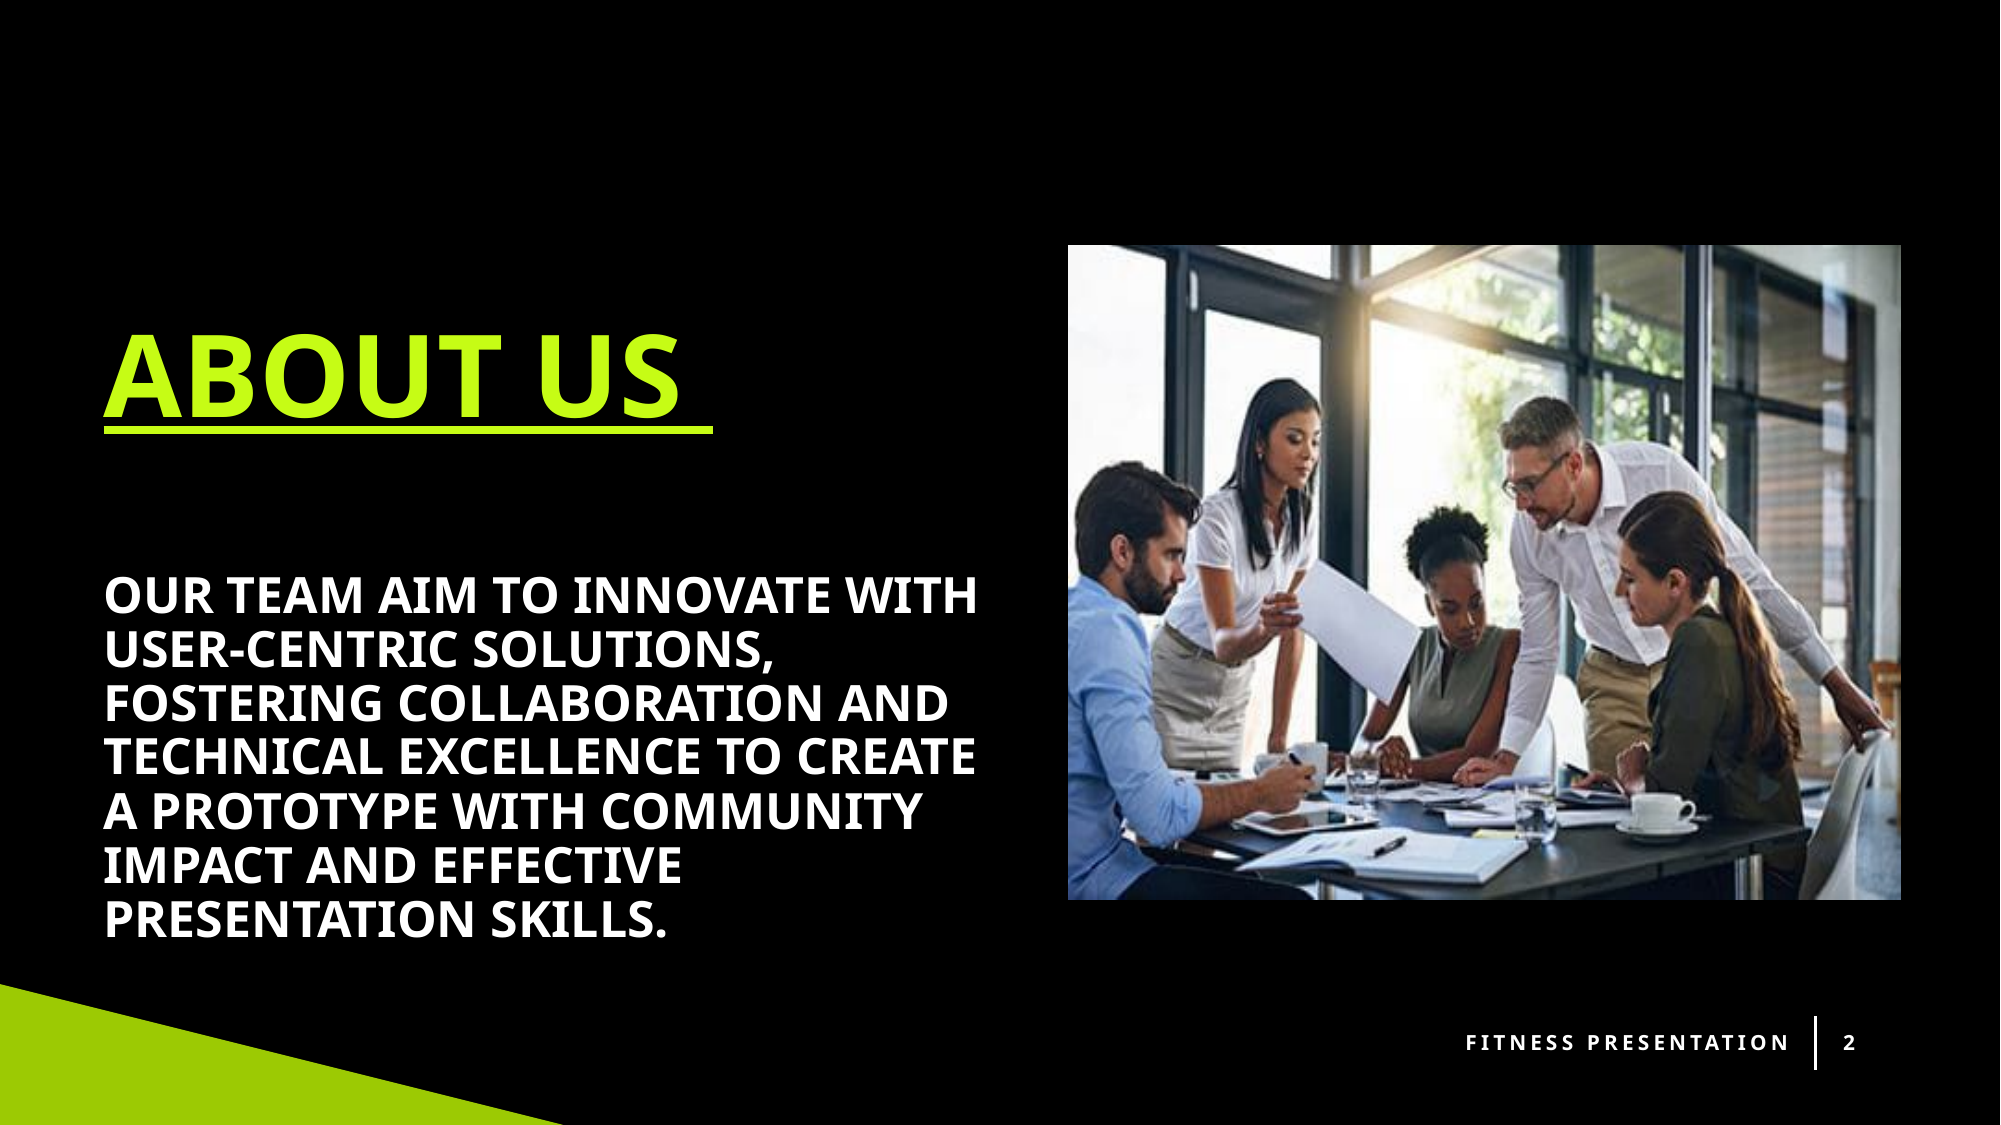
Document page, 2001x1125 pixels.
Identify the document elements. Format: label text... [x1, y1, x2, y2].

title our team Aim to innovate with user-centric solutions, fostering collaboration and technical excellence to create a prototype with community impact and effective presentation skills. [103, 570, 1001, 807]
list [1068, 245, 1901, 900]
list About us [103, 318, 1001, 555]
footer Fitness Presentation [1164, 1013, 1803, 1074]
slide_number 2 [1828, 1013, 1901, 1074]
